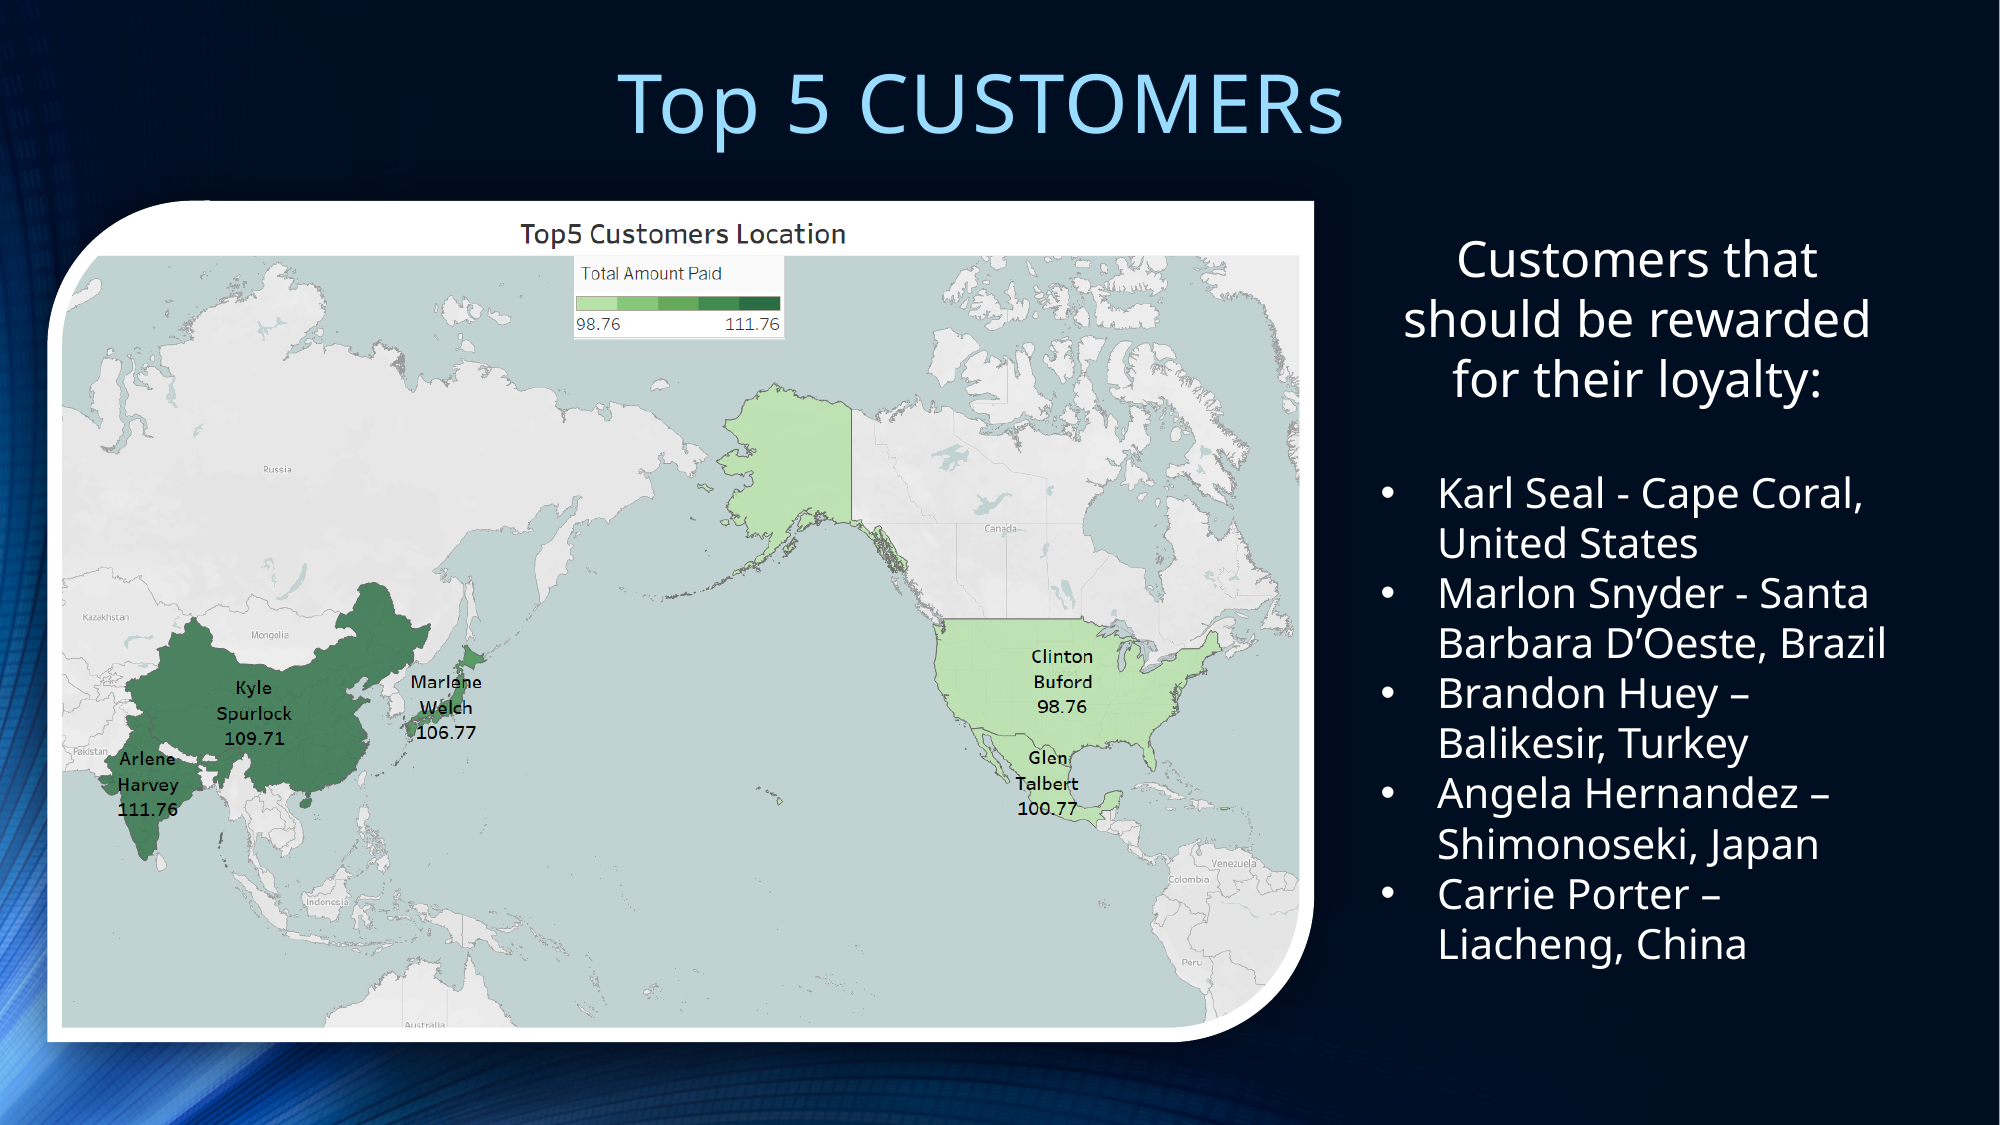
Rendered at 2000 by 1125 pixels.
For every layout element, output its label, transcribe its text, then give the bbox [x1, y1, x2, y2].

text_box Customers that should be rewarded for their loyalty: Karl Seal - Cape Coral, United States Marlon Snyder - Santa Barbara D’Oeste, Brazil Brandon Huey – Balikesir, Turkey Angela Hernandez – Shimonoseki, Japan Carrie Porter – Liacheng, China [1365, 219, 1910, 975]
picture [0, 0, 2000, 1125]
text_box Top 5 CUSTOMERs [231, 54, 1732, 159]
